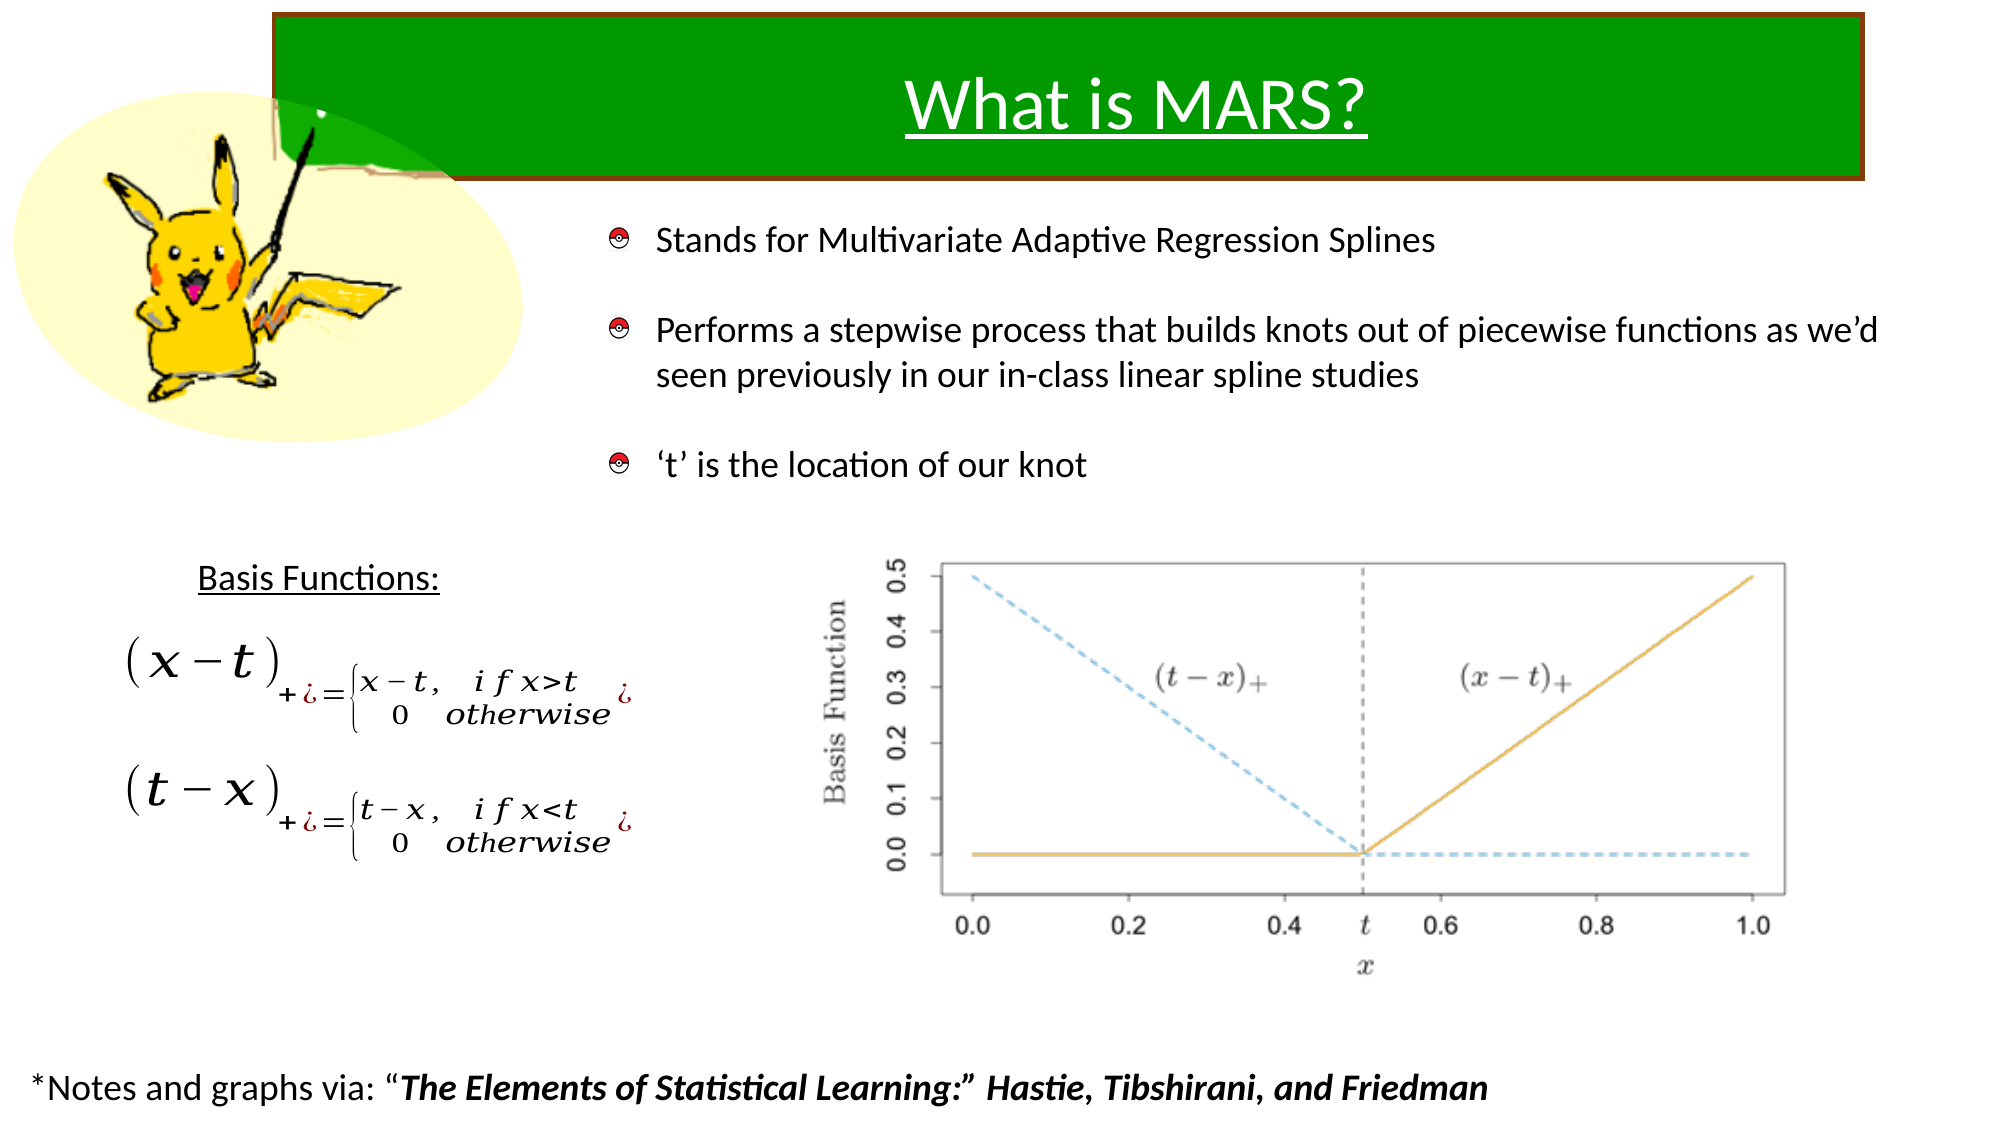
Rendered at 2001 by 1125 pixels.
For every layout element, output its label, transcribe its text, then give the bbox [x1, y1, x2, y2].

picture [815, 525, 1824, 991]
picture [609, 224, 636, 252]
text_box Basis Functions: [183, 545, 662, 605]
picture [13, 91, 523, 443]
text_box [273, 13, 1864, 180]
text_box Stands for Multivariate Adaptive Regression Splines Performs a stepwise process that builds knots out of piecewise functions as we’d seen previously in our in-class linear spline studies ‘t’ is the location of our knot [594, 208, 1943, 493]
text_box *Notes and graphs via: “The Elements of Statistical Learning:” Hastie, Tibshirani, and Friedman [13, 1055, 1583, 1125]
picture [609, 314, 636, 342]
text_box What is MARS? [511, 46, 1761, 152]
picture [609, 449, 636, 477]
